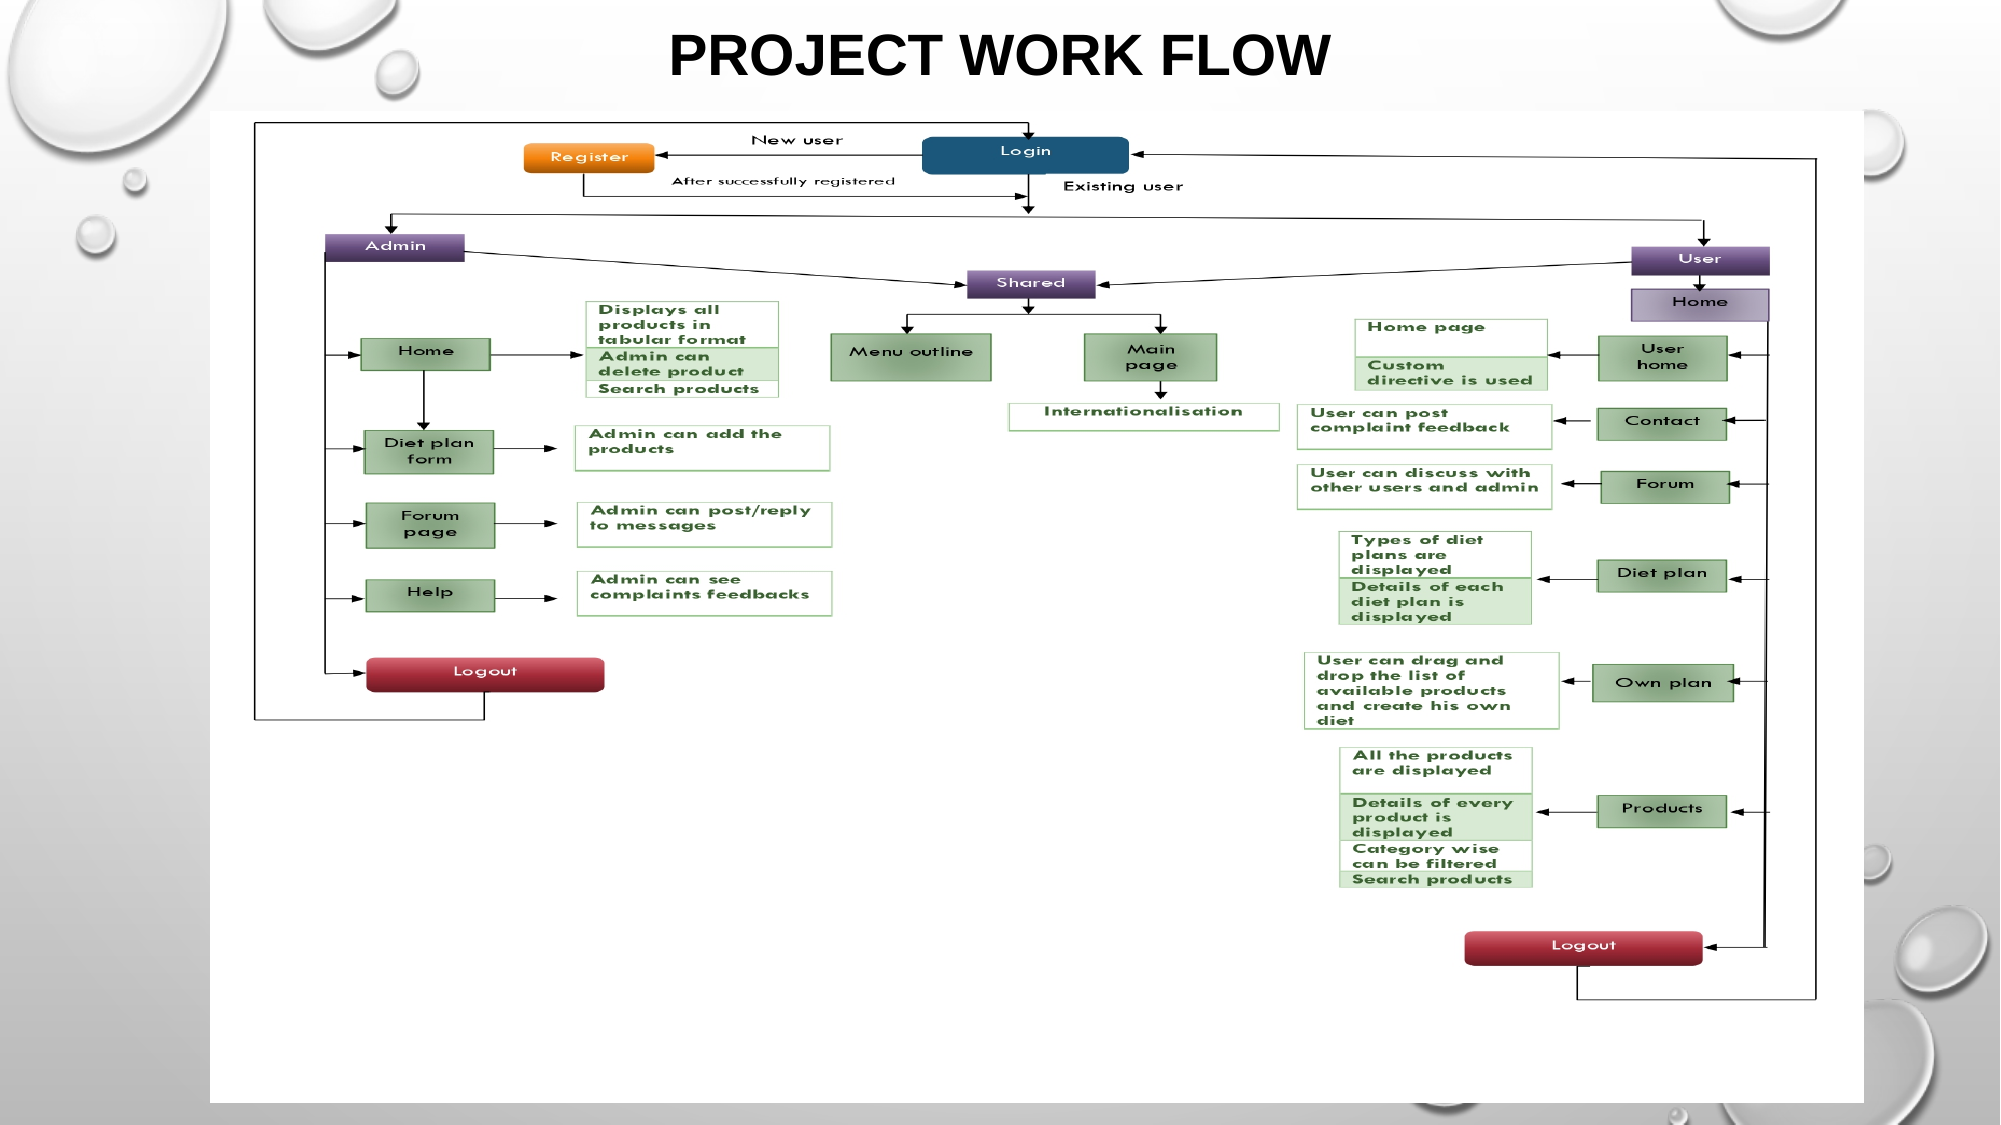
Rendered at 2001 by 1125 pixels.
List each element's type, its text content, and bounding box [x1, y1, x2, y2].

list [210, 111, 1864, 1104]
title Project Work flow [149, 0, 1851, 203]
picture [0, 0, 2000, 1125]
